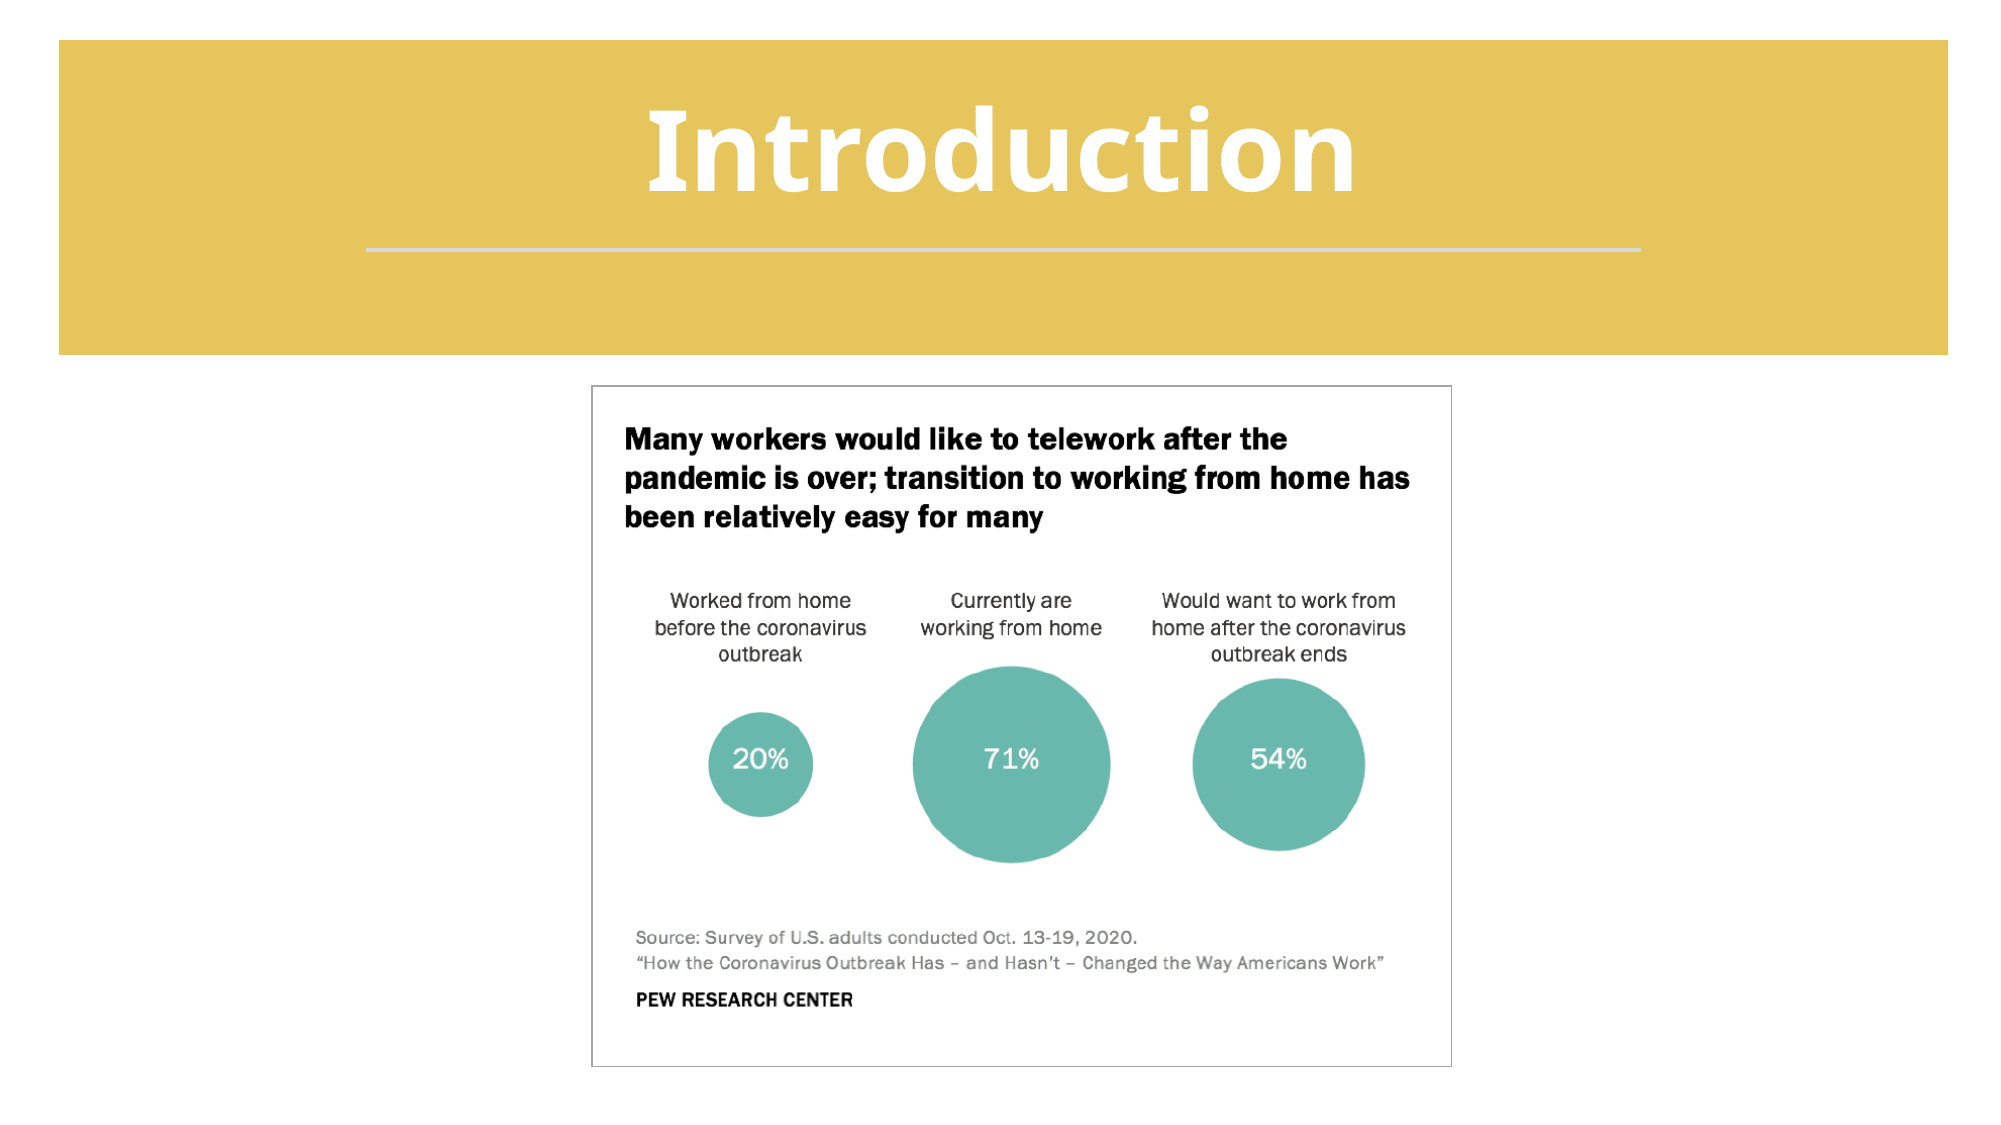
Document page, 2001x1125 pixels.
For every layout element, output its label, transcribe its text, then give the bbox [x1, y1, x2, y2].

title Introduction [89, 71, 1917, 224]
text_box [64, 45, 1942, 350]
picture [591, 385, 1452, 1067]
